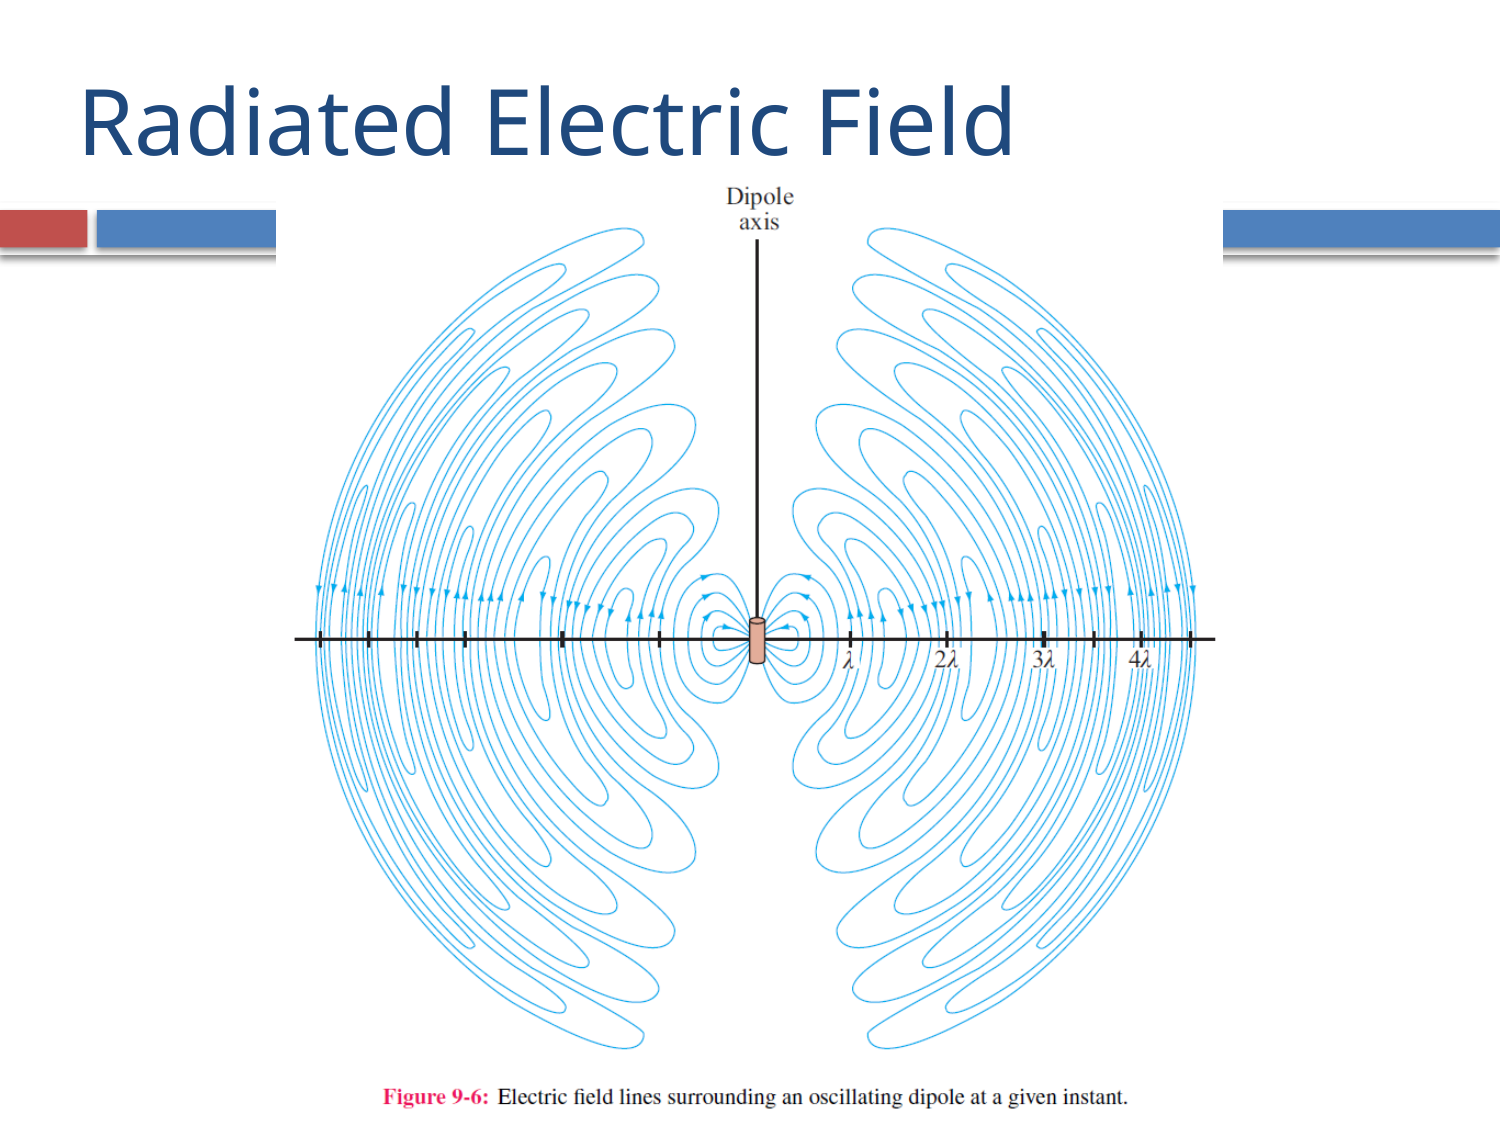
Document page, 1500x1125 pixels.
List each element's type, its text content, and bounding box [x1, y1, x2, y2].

title Radiated Electric Field [62, 37, 1400, 200]
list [276, 179, 1224, 1125]
